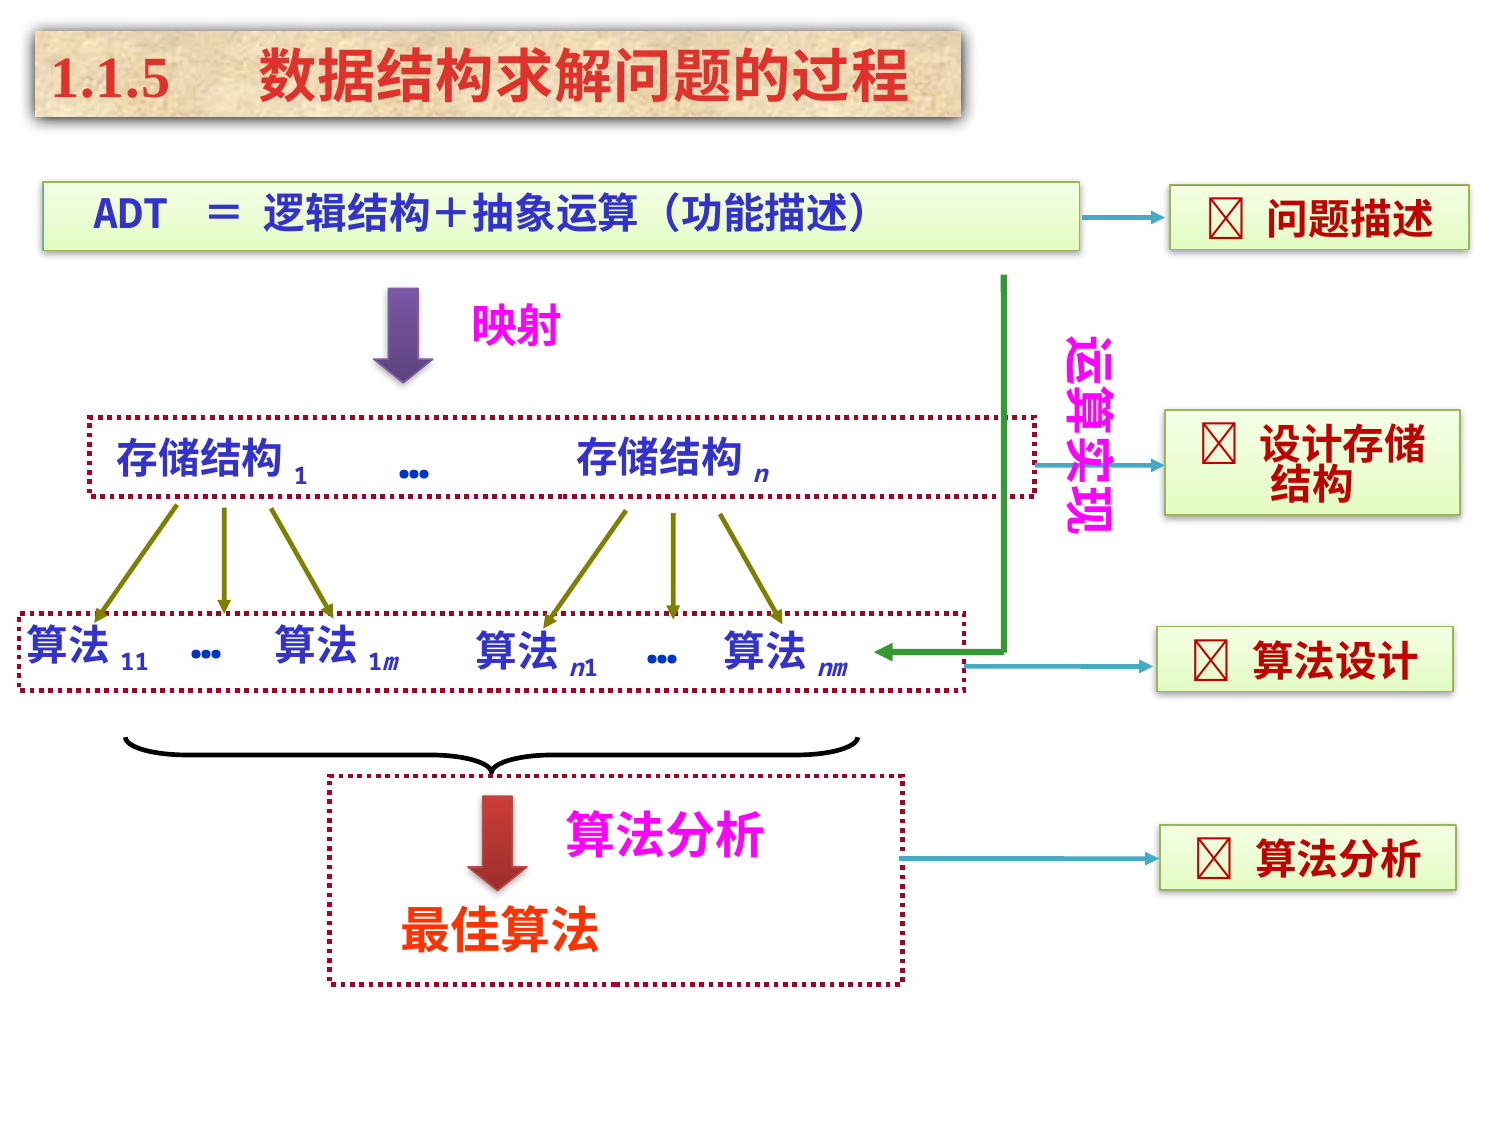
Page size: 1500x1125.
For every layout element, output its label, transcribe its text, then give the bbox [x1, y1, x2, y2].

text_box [18, 613, 1454, 693]
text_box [42, 181, 1470, 251]
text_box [1122, 409, 1461, 517]
text_box 1.1.5 数据结构求解问题的过程 [35, 31, 961, 117]
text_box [125, 736, 858, 967]
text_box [11, 274, 1118, 682]
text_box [329, 775, 1457, 985]
